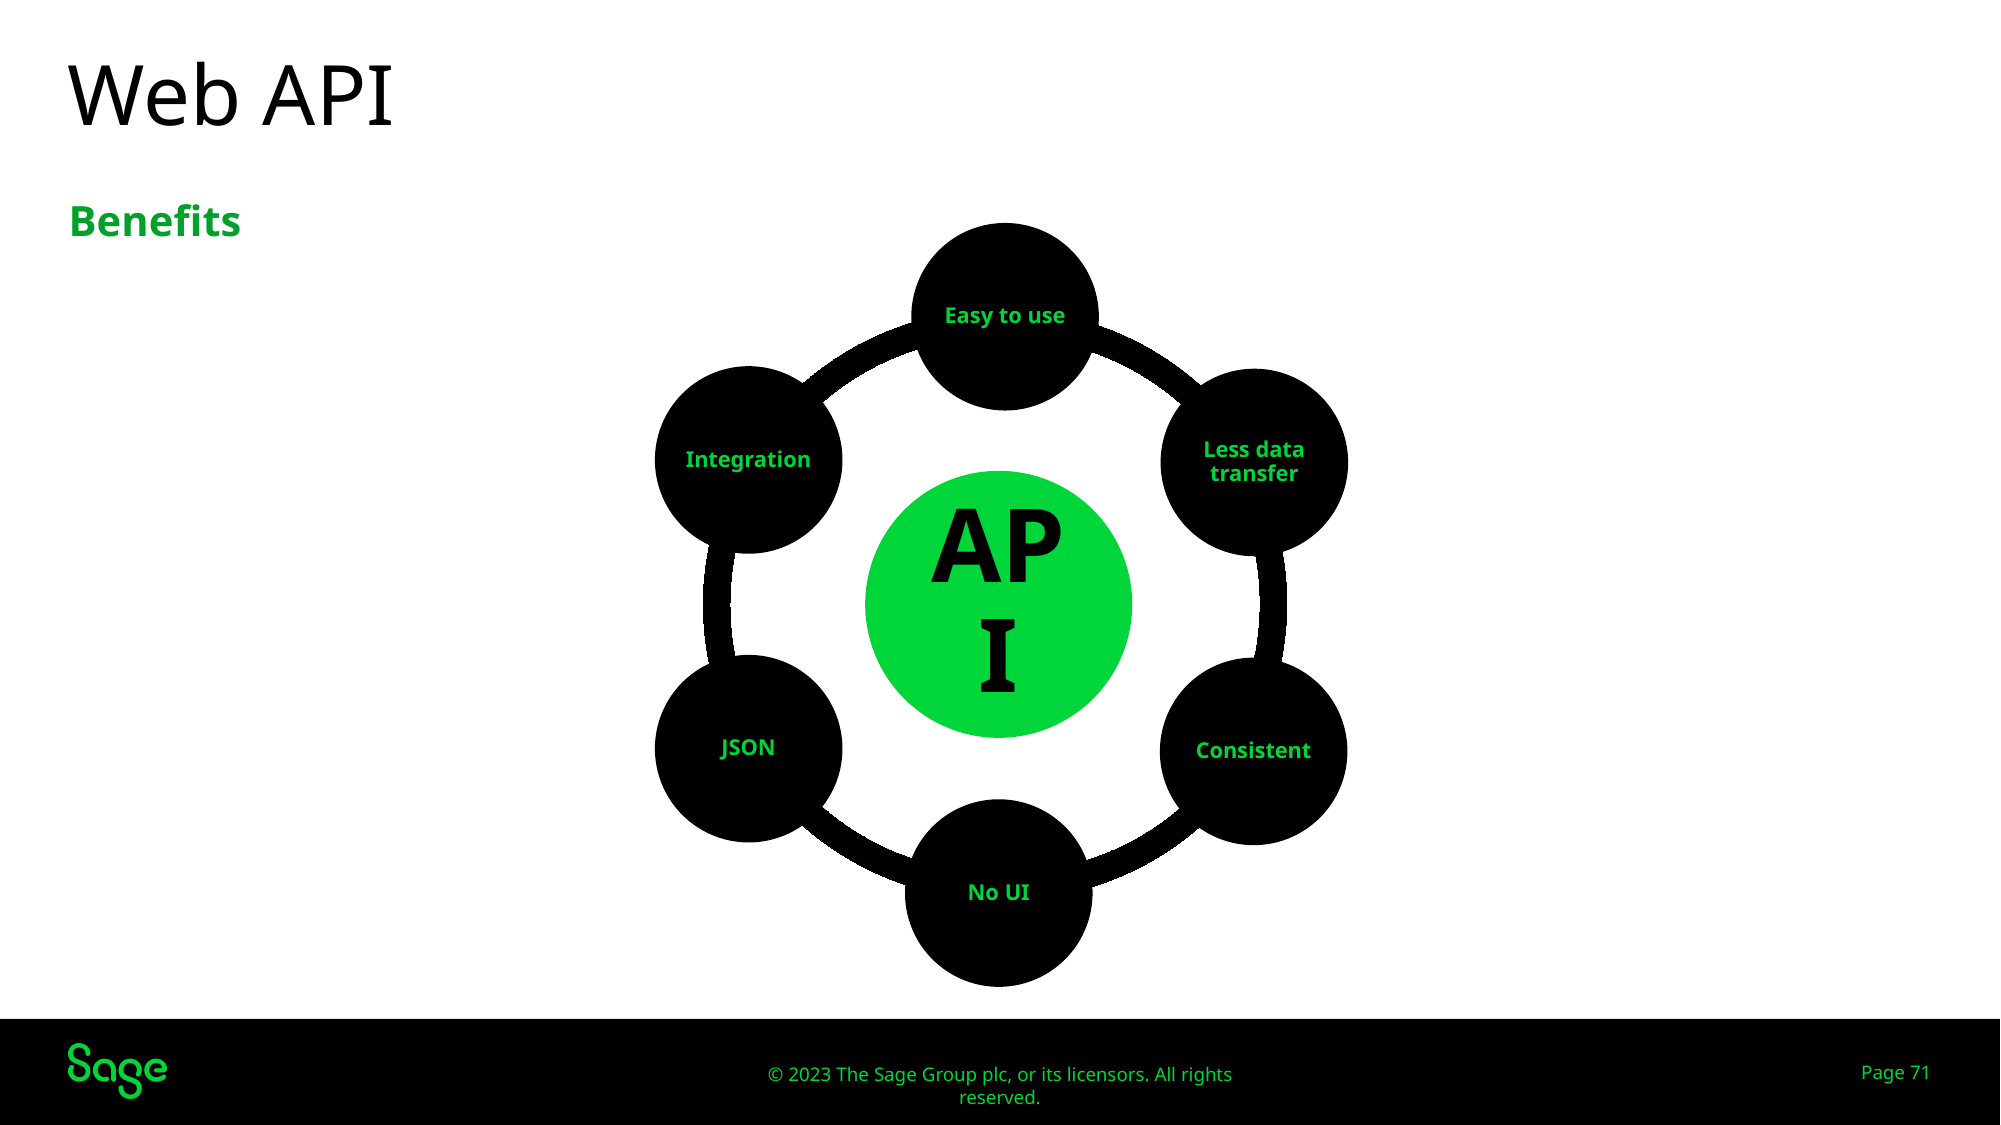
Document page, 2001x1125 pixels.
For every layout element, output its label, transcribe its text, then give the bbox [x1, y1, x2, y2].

picture [68, 1043, 167, 1099]
title Web API [67, 42, 1930, 140]
list Benefits [68, 186, 1930, 259]
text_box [476, 222, 1521, 986]
slide_number Page 71 [1809, 1043, 1947, 1104]
